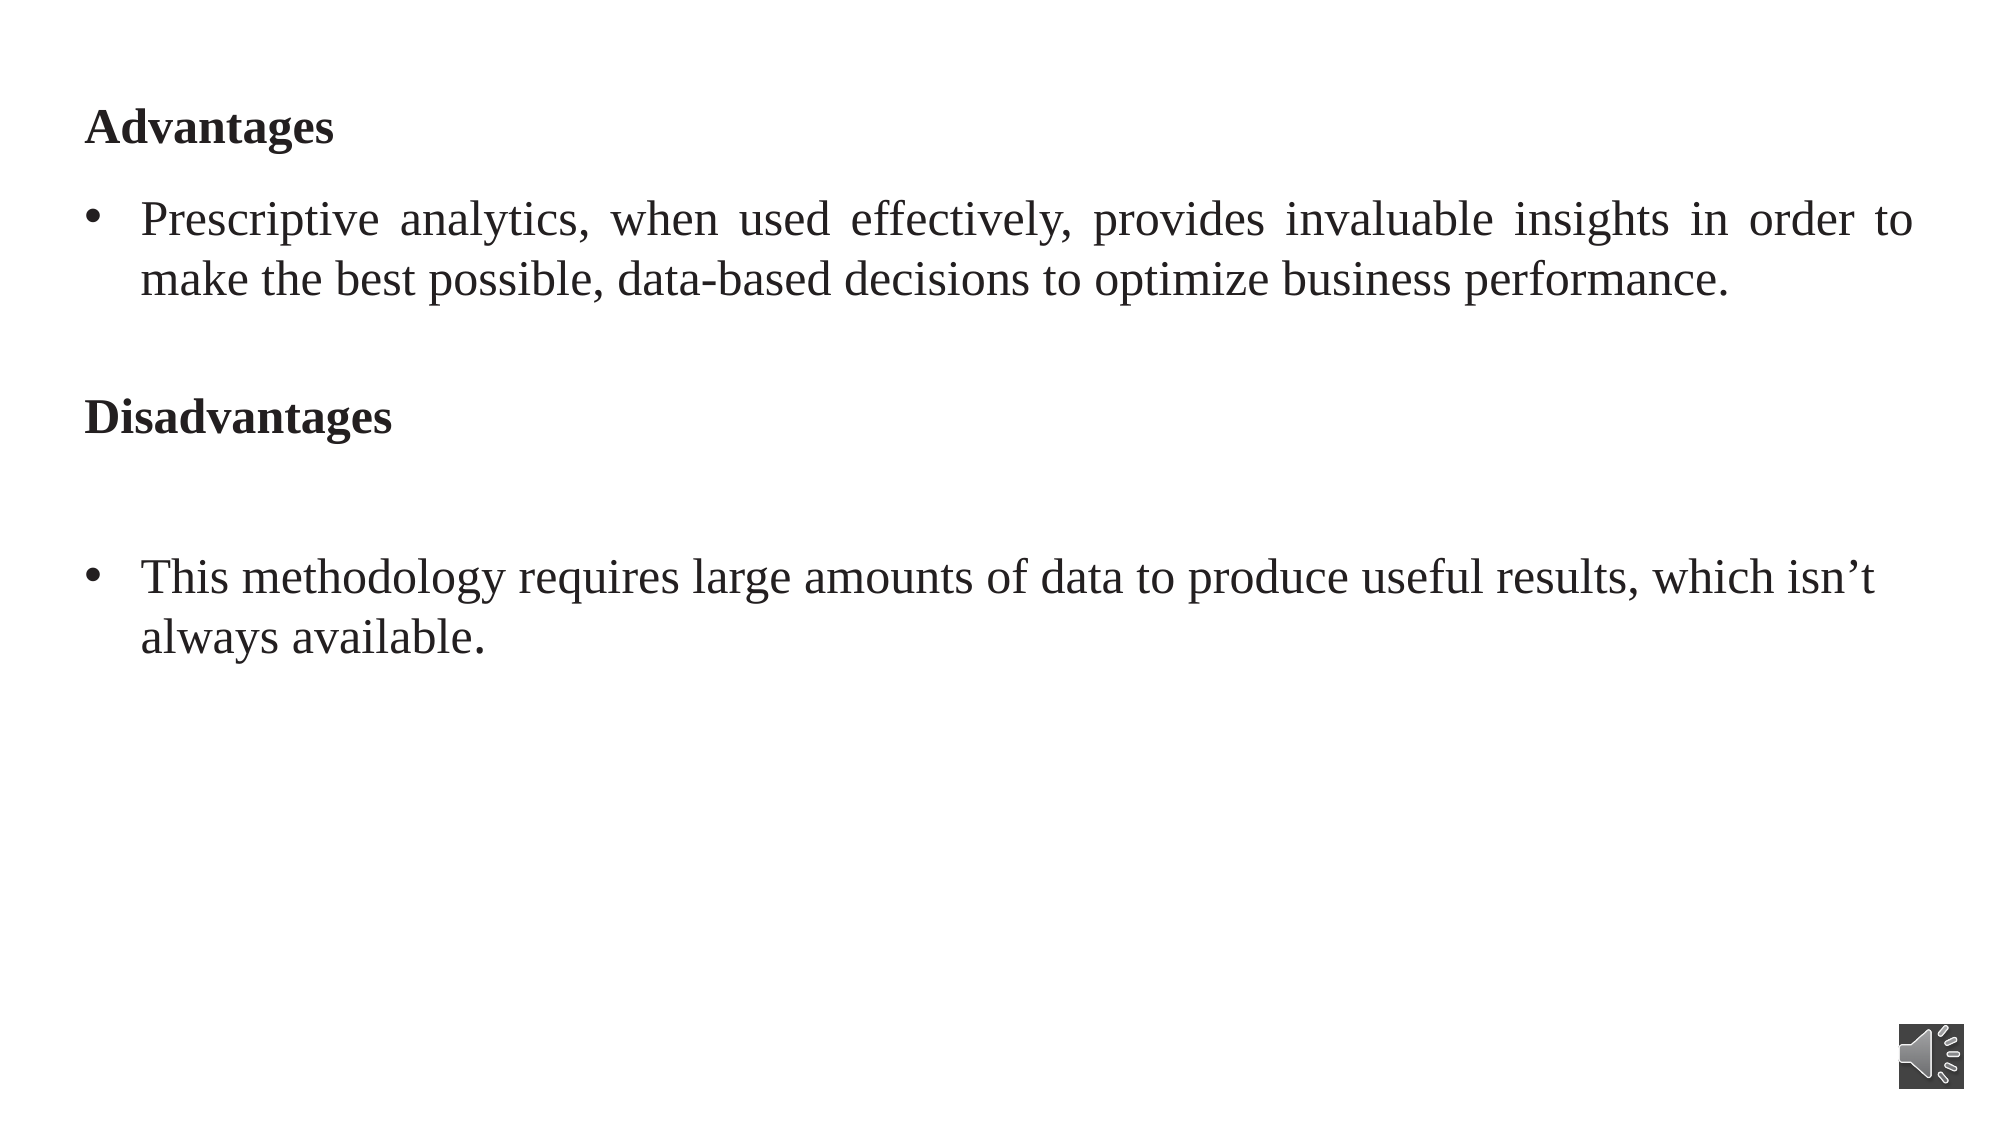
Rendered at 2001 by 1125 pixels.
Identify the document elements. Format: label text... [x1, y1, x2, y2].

picture [1897, 1022, 1965, 1090]
text_box Prescriptive analytics, when used effectively, provides invaluable insights in order to make the best possible, data-based decisions to optimize business performance. [69, 178, 1931, 313]
text_box Advantages [69, 85, 1070, 161]
text_box This methodology requires large amounts of data to produce useful results, which isn’t always available. [69, 536, 1898, 672]
text_box Disadvantages [69, 376, 1070, 451]
